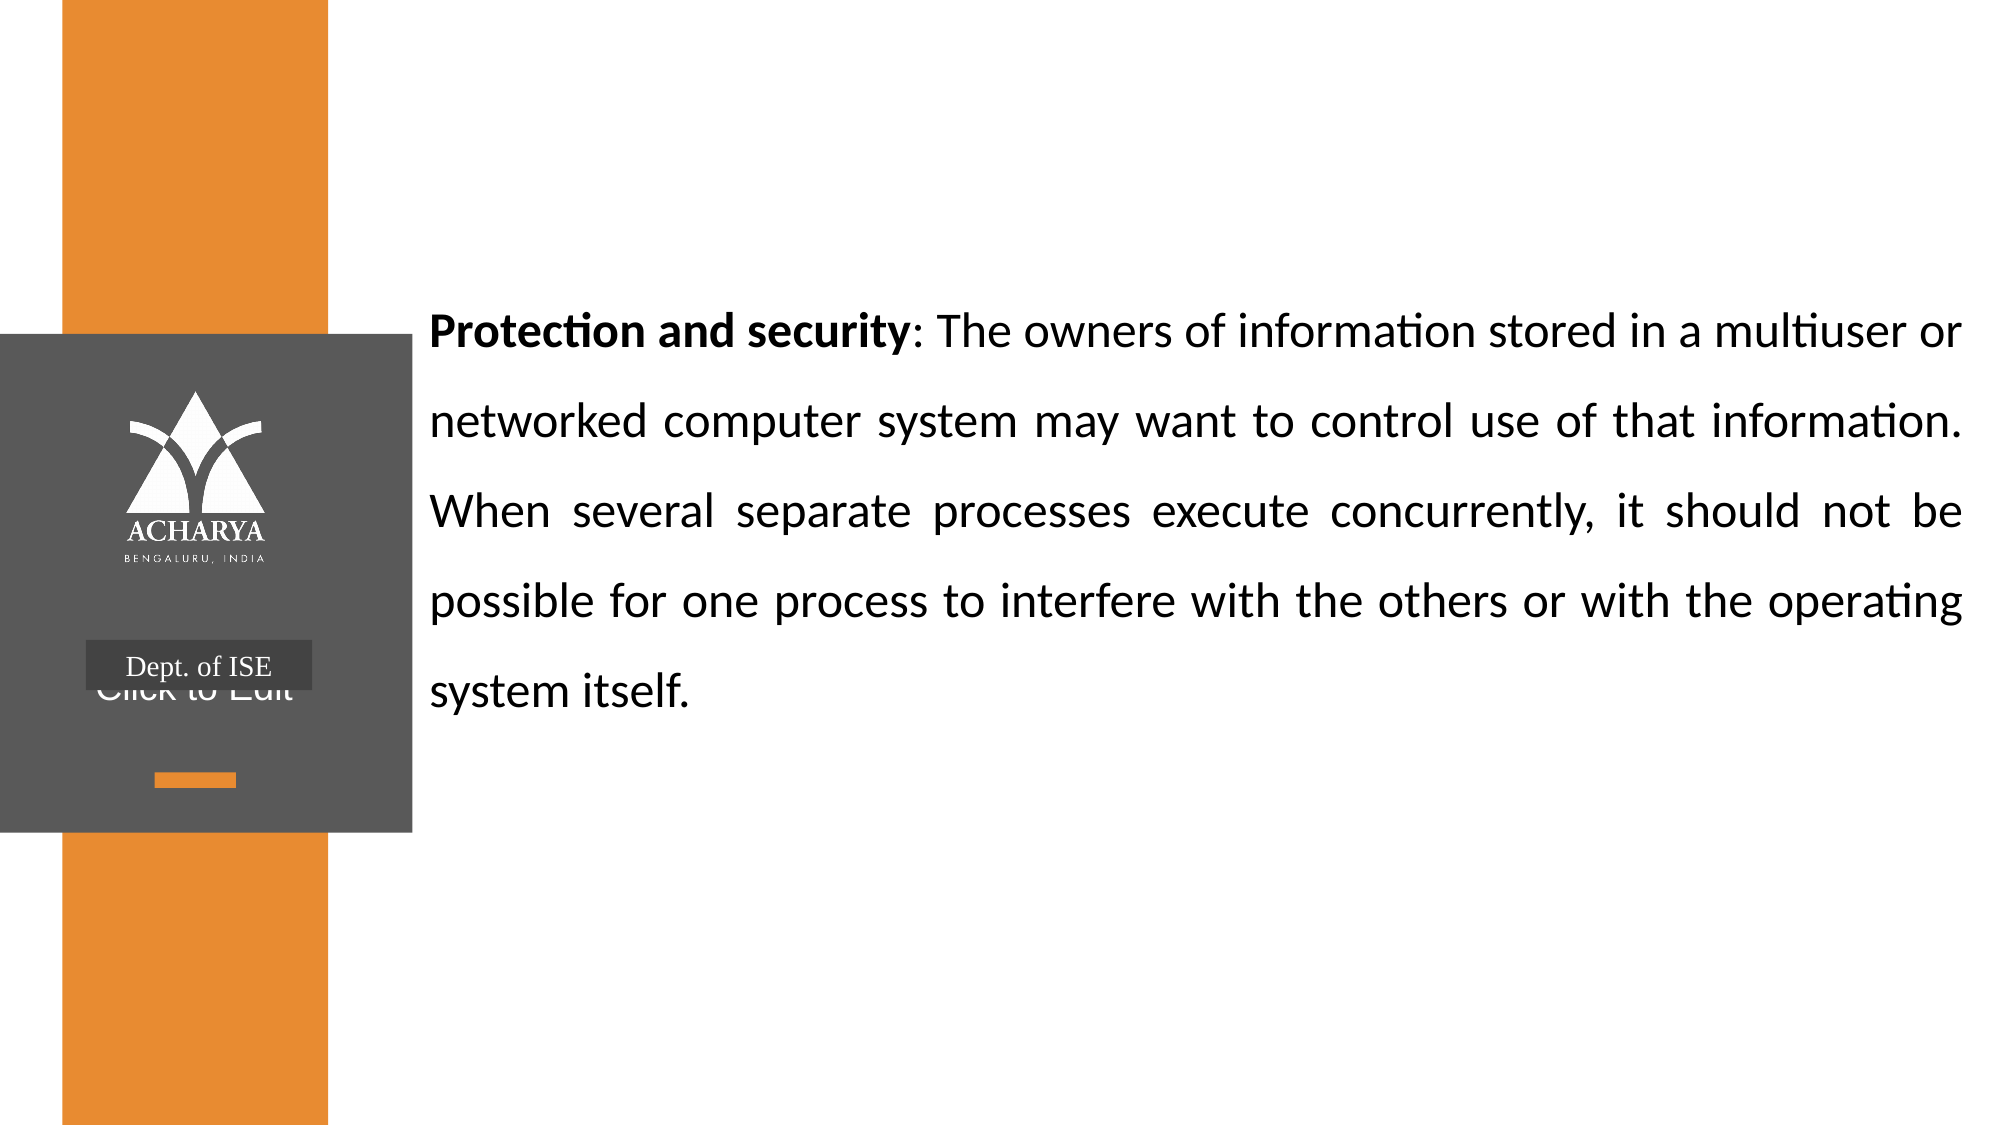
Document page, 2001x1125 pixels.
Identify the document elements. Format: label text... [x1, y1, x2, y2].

picture [125, 391, 265, 564]
text_box Dept. of ISE [85, 639, 313, 691]
list Protection and security: The owners of information stored in a multiuser or networked computer system may want to control use of that information. When several separate processes execute concurrently, it should not be possible for one process to interfere with the others or with the operating system itself. [414, 260, 1979, 739]
